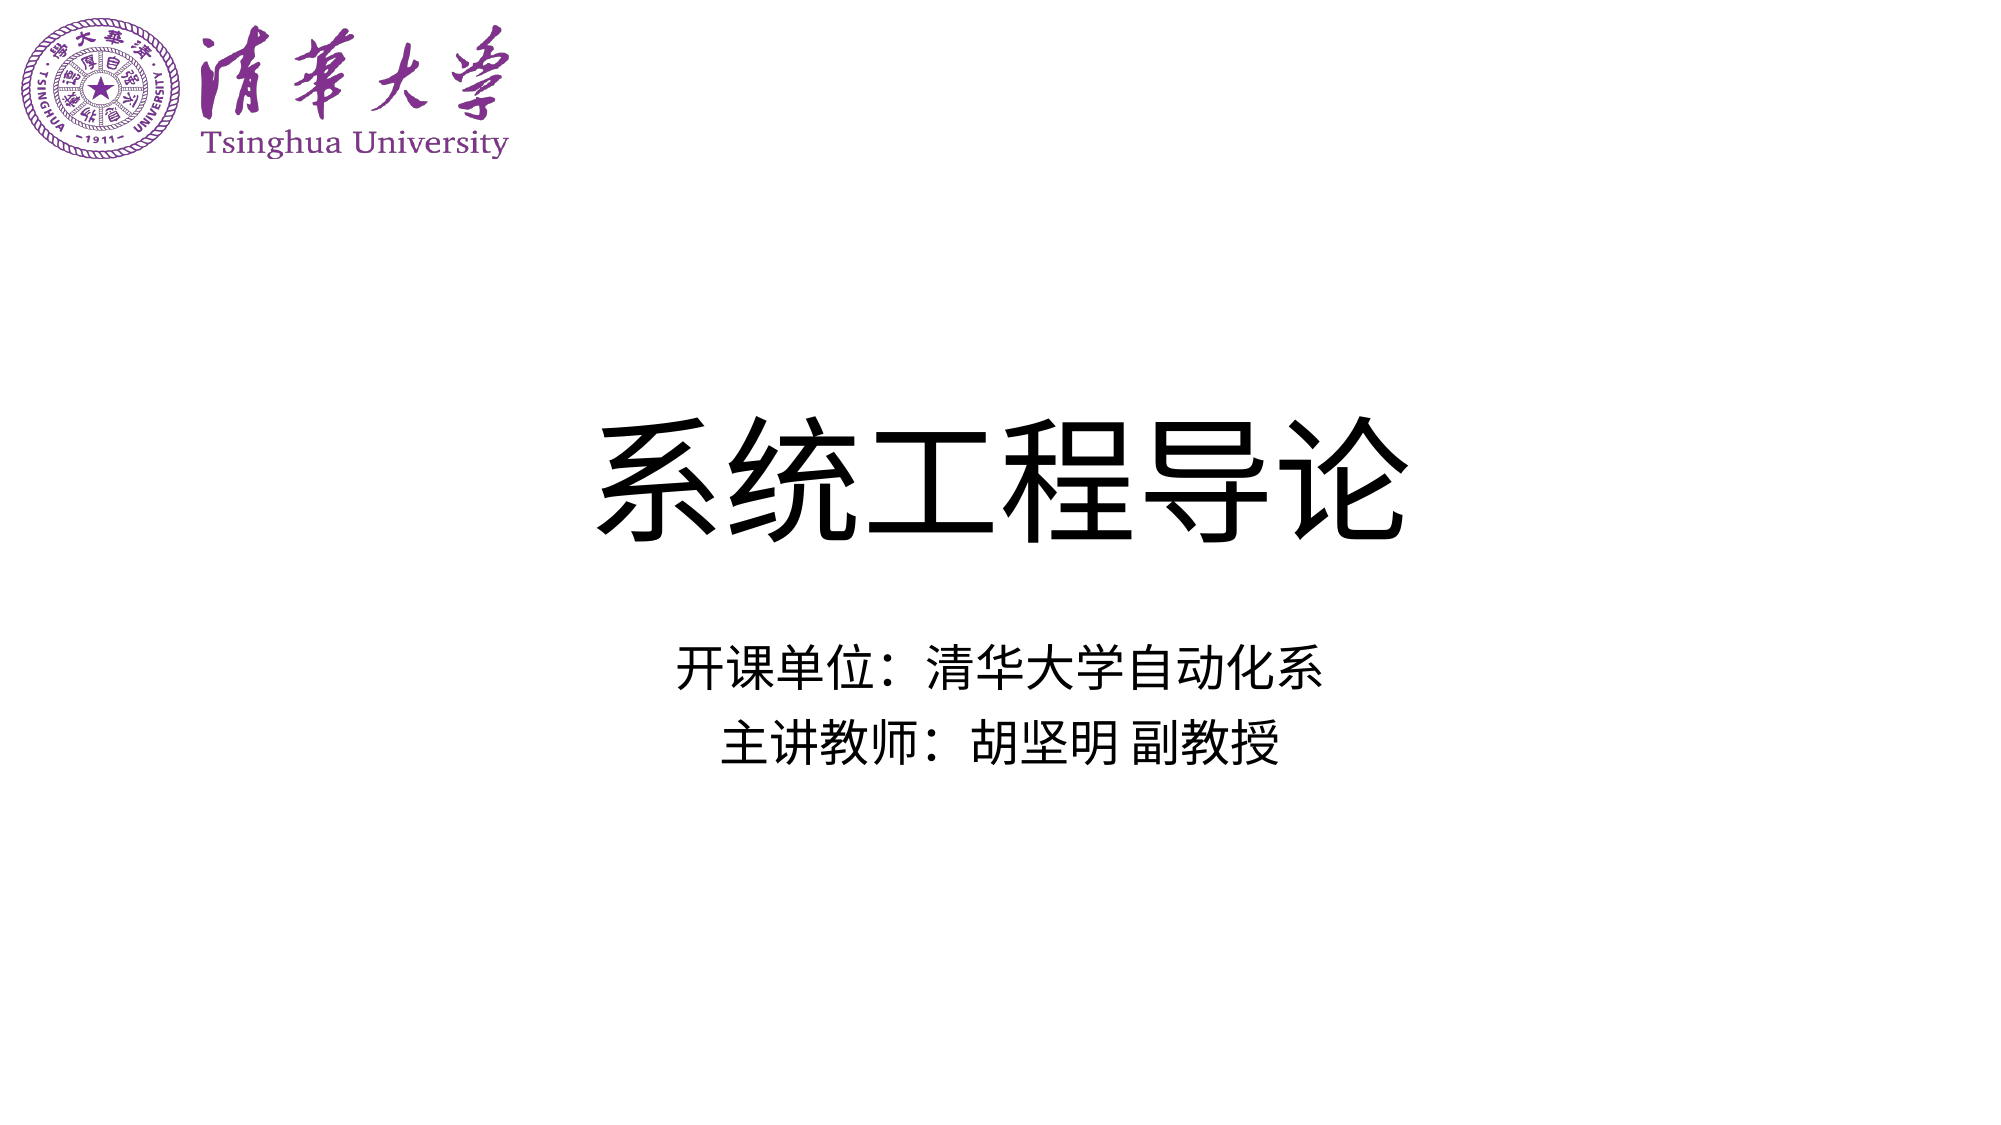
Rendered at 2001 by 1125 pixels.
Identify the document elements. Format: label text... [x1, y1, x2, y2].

text_box 开课单位：清华大学自动化系 主讲教师：胡坚明 副教授 [437, 636, 1563, 908]
picture [21, 18, 180, 159]
picture [200, 25, 509, 159]
text_box 系统工程导论 [362, 177, 1638, 570]
